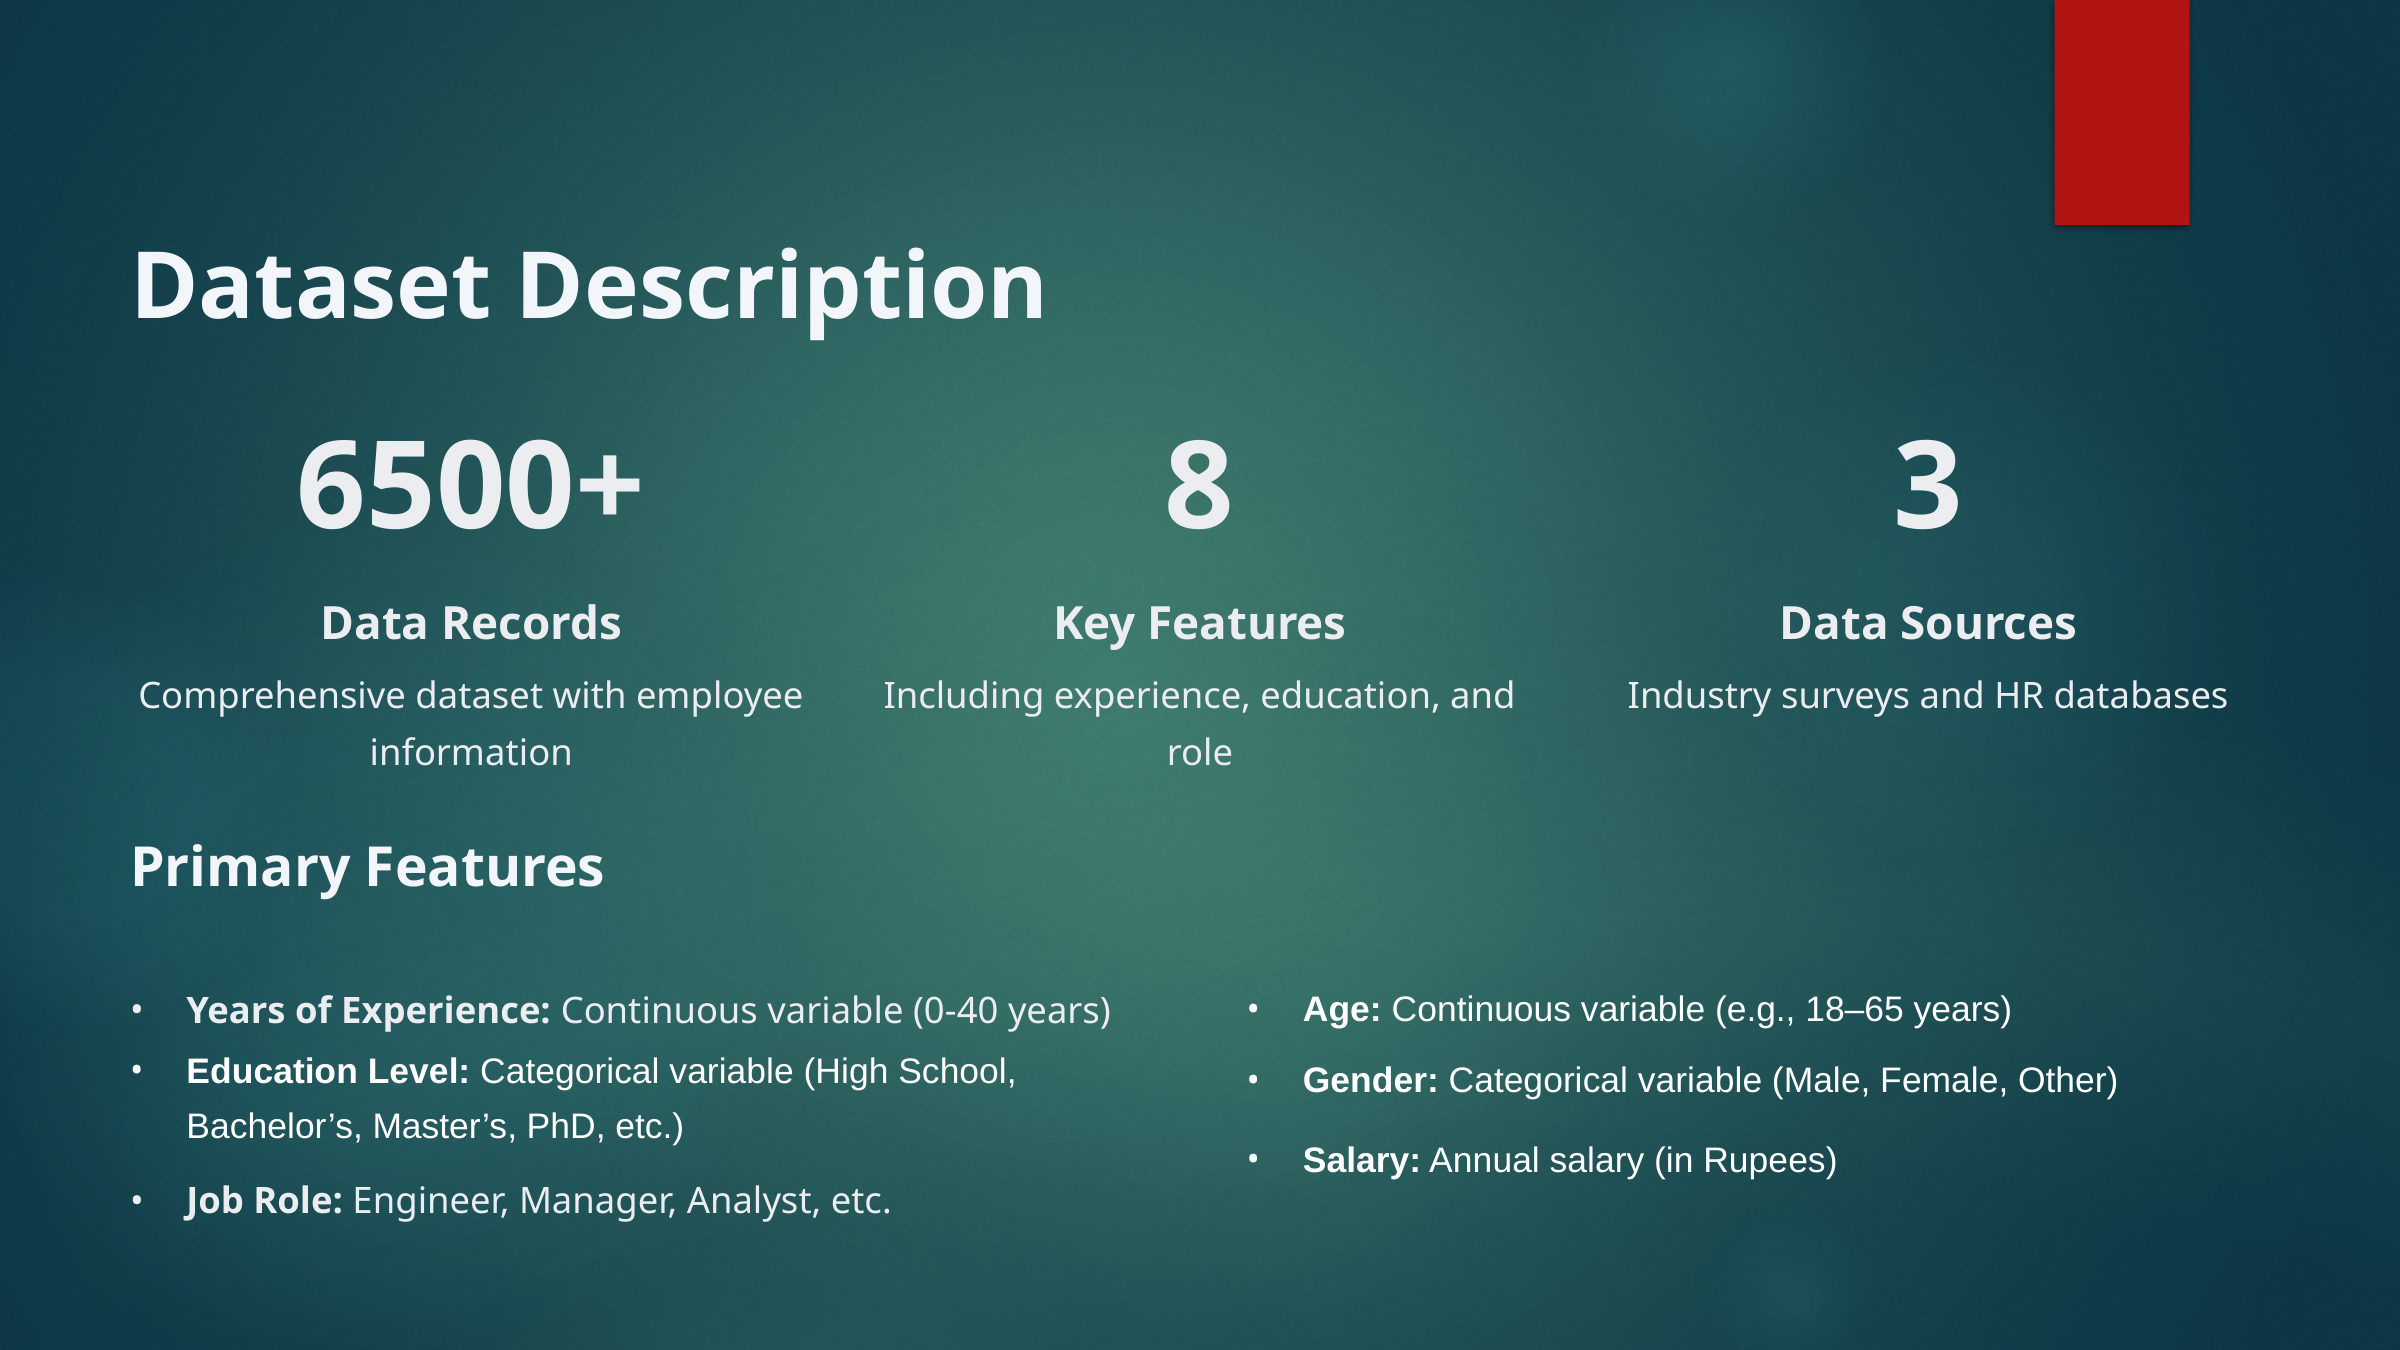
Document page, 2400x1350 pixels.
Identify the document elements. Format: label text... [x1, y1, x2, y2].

text_box 6500+ [130, 406, 813, 530]
text_box 8 [858, 406, 1541, 530]
text_box Data Sources [1696, 575, 2162, 637]
text_box Age: Continuous variable (e.g., 18–65 years) [1246, 973, 2271, 1022]
text_box Years of Experience: Continuous variable (0-40 years) [130, 973, 1155, 1022]
text_box Data Records [238, 575, 704, 637]
text_box Dataset Description [130, 192, 1061, 314]
picture [0, 0, 2400, 1350]
text_box Education Level: Categorical variable (High School, Bachelor’s, Master’s, PhD, etc.) [130, 1034, 1155, 1083]
text_box Job Role: Engineer, Manager, Analyst, etc. [130, 1163, 1155, 1212]
text_box Gender: Categorical variable (Male, Female, Other) [1246, 1043, 2272, 1093]
text_box 3 [1587, 406, 2270, 530]
text_box Industry surveys and HR databases [1587, 658, 2270, 708]
text_box Key Features [967, 575, 1433, 637]
text_box Primary Features [130, 811, 689, 884]
text_box Including experience, education, and role [858, 658, 1541, 756]
text_box Comprehensive dataset with employee information [130, 658, 813, 756]
text_box Salary: Annual salary (in Rupees) [1246, 1123, 2272, 1172]
